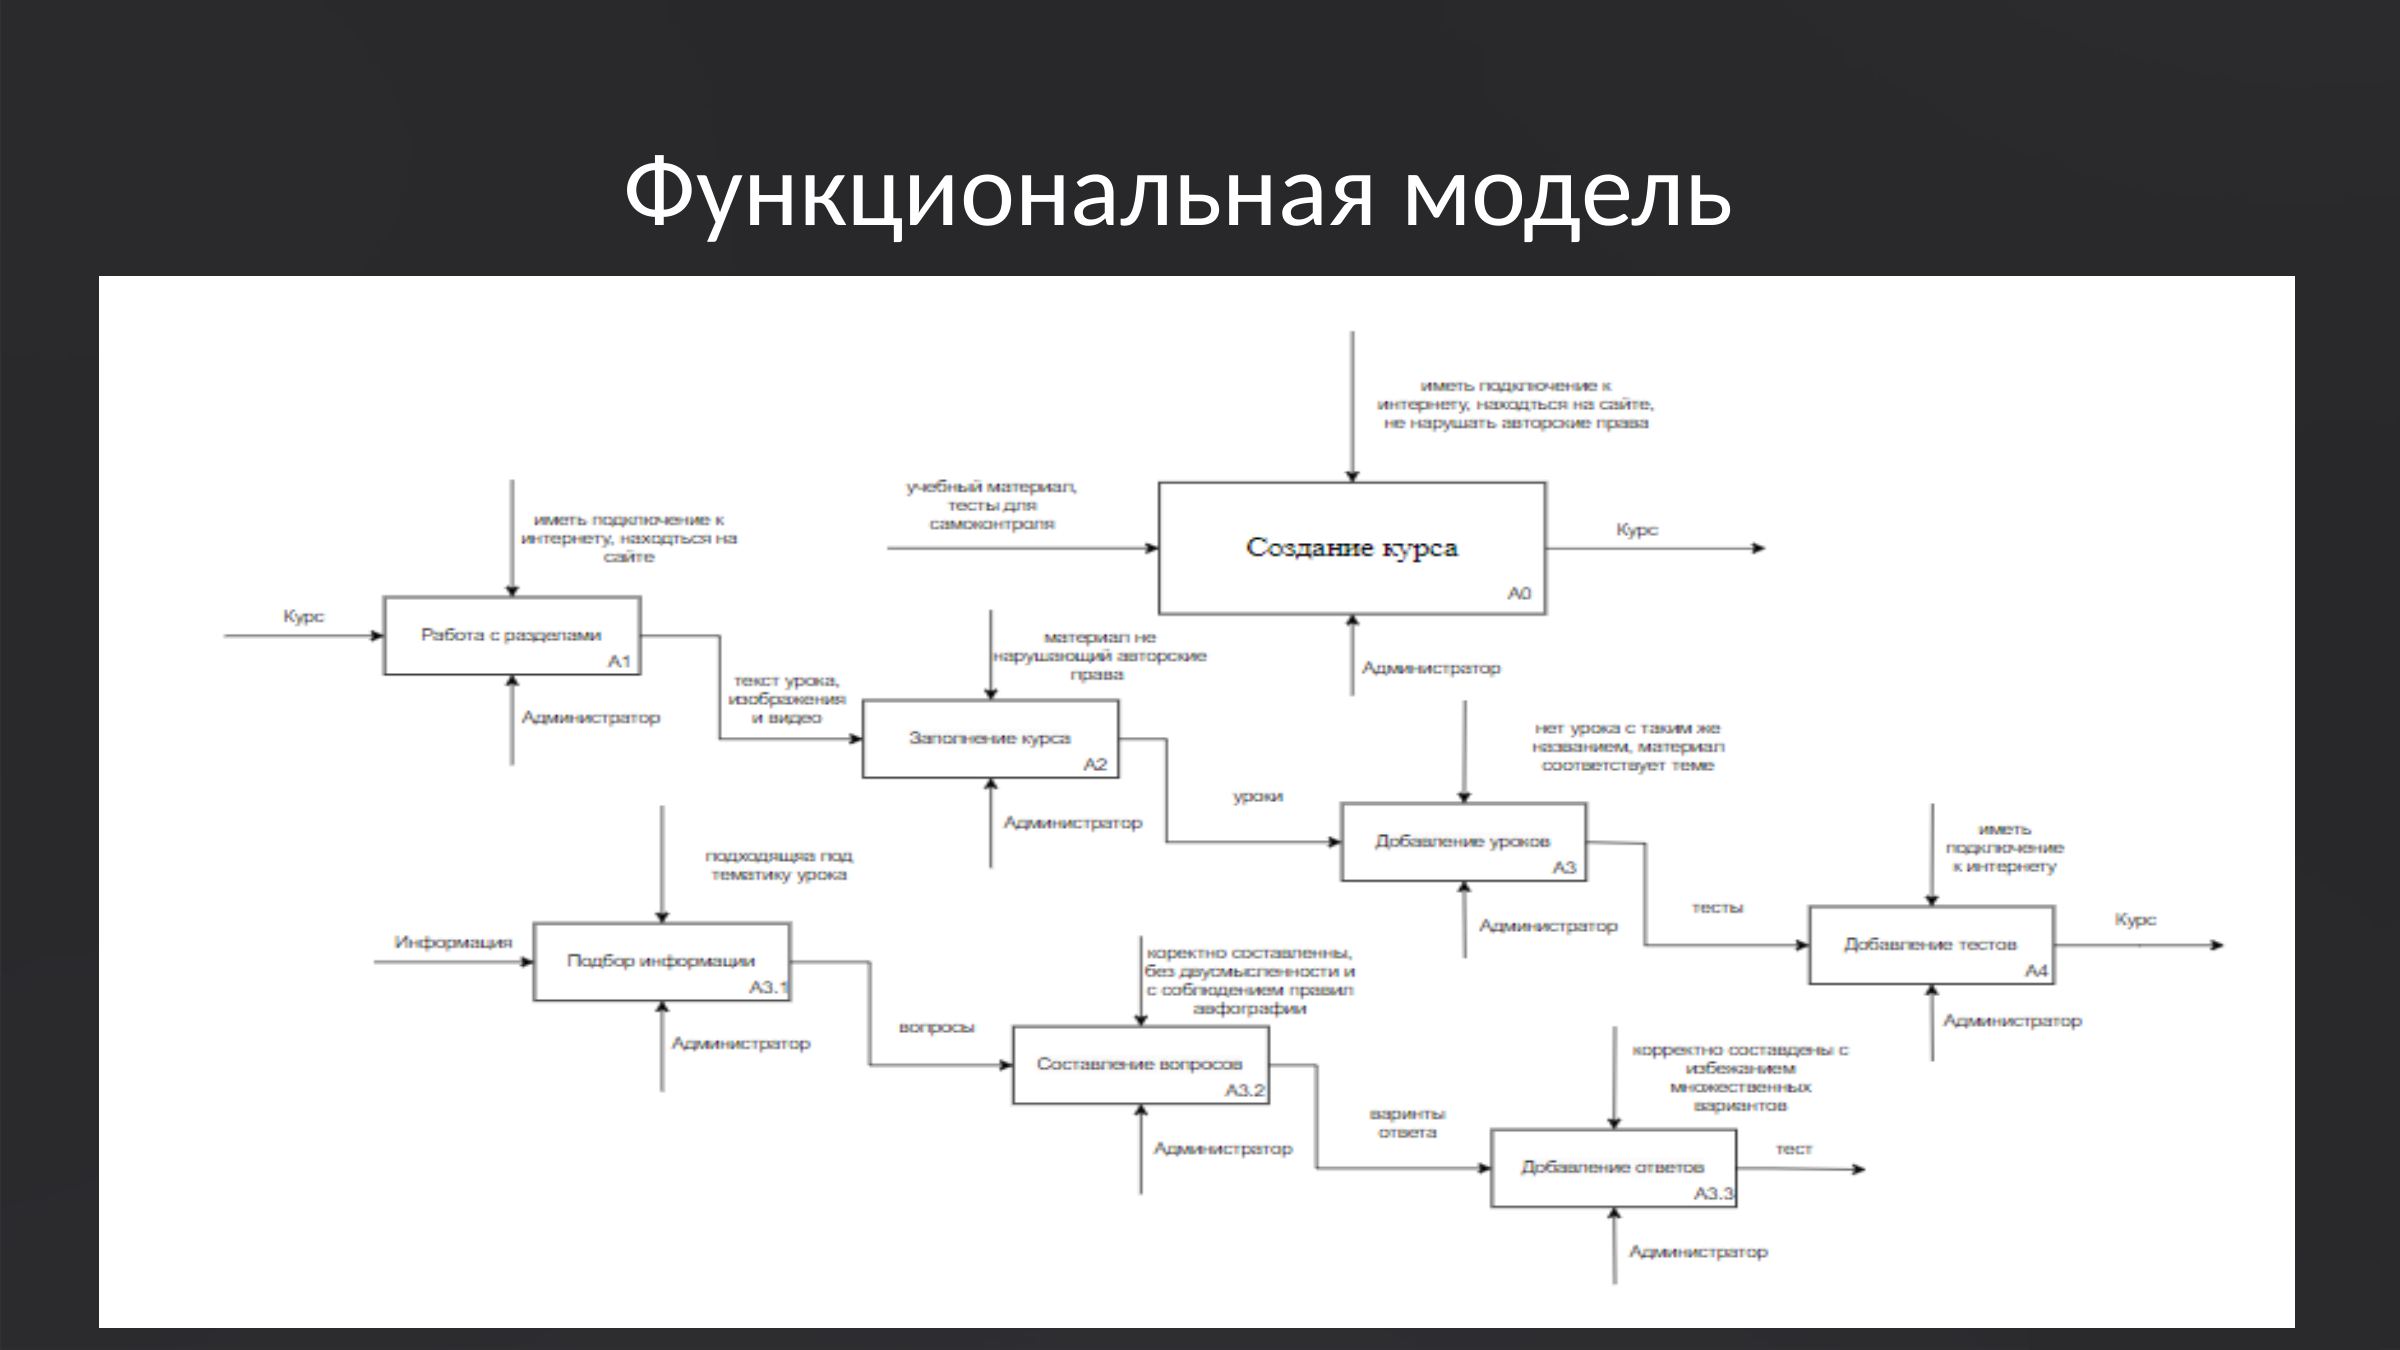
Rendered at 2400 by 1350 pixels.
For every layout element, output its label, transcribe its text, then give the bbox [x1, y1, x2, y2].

text_box Функциональная модель [609, 113, 1791, 254]
picture [99, 276, 2389, 1350]
